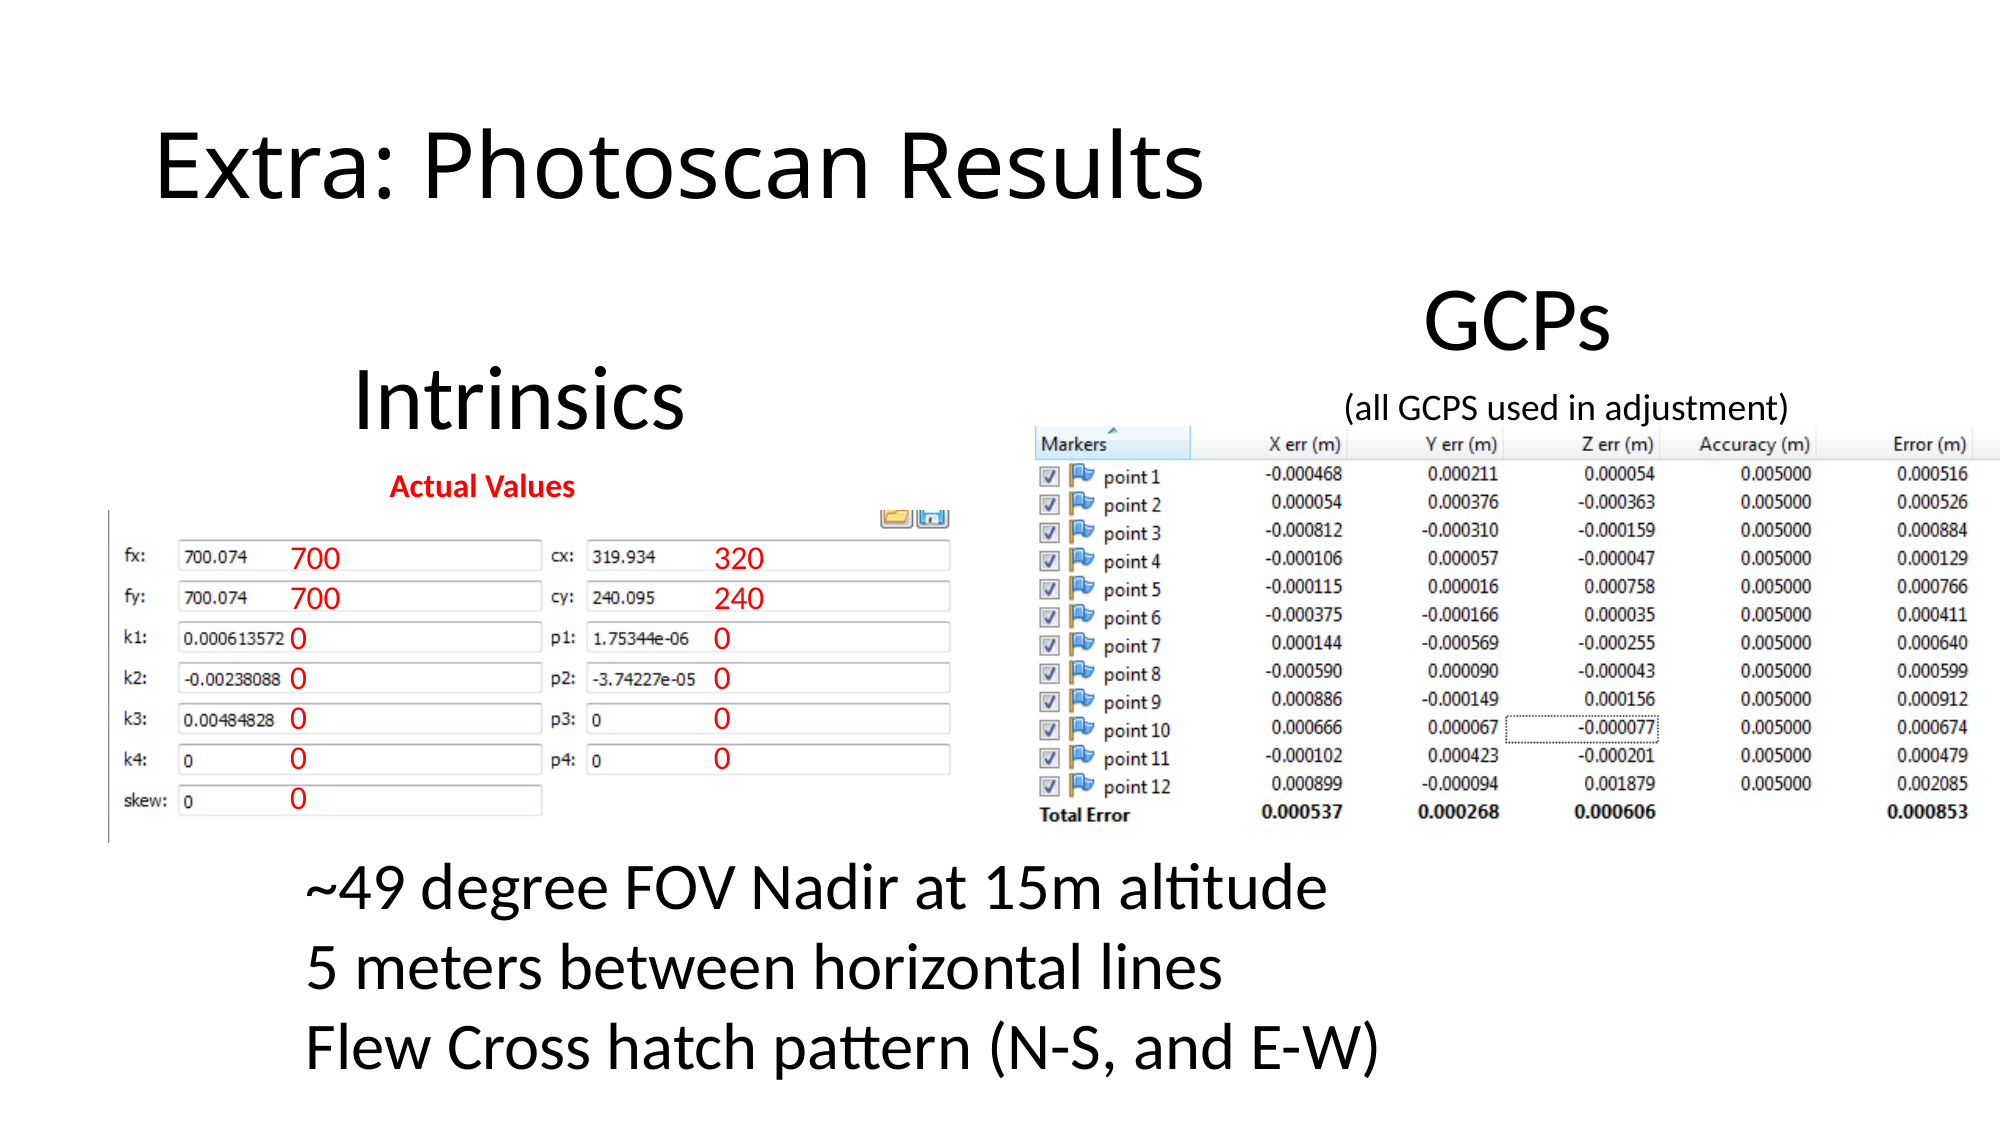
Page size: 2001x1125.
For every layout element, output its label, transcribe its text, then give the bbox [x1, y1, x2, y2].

picture [108, 510, 962, 843]
title Extra: Photoscan Results [137, 59, 1863, 278]
text_box GCPs [1408, 251, 1628, 375]
picture [1035, 426, 2000, 861]
text_box (all GCPS used in adjustment) [1328, 375, 1806, 426]
text_box Intrinsics [338, 330, 702, 456]
text_box Actual Values [374, 457, 591, 510]
text_box ~49 degree FOV Nadir at 15m altitude 5 meters between horizontal lines Flew Cross hatch pattern (N-S, and E-W) [290, 835, 1405, 1090]
